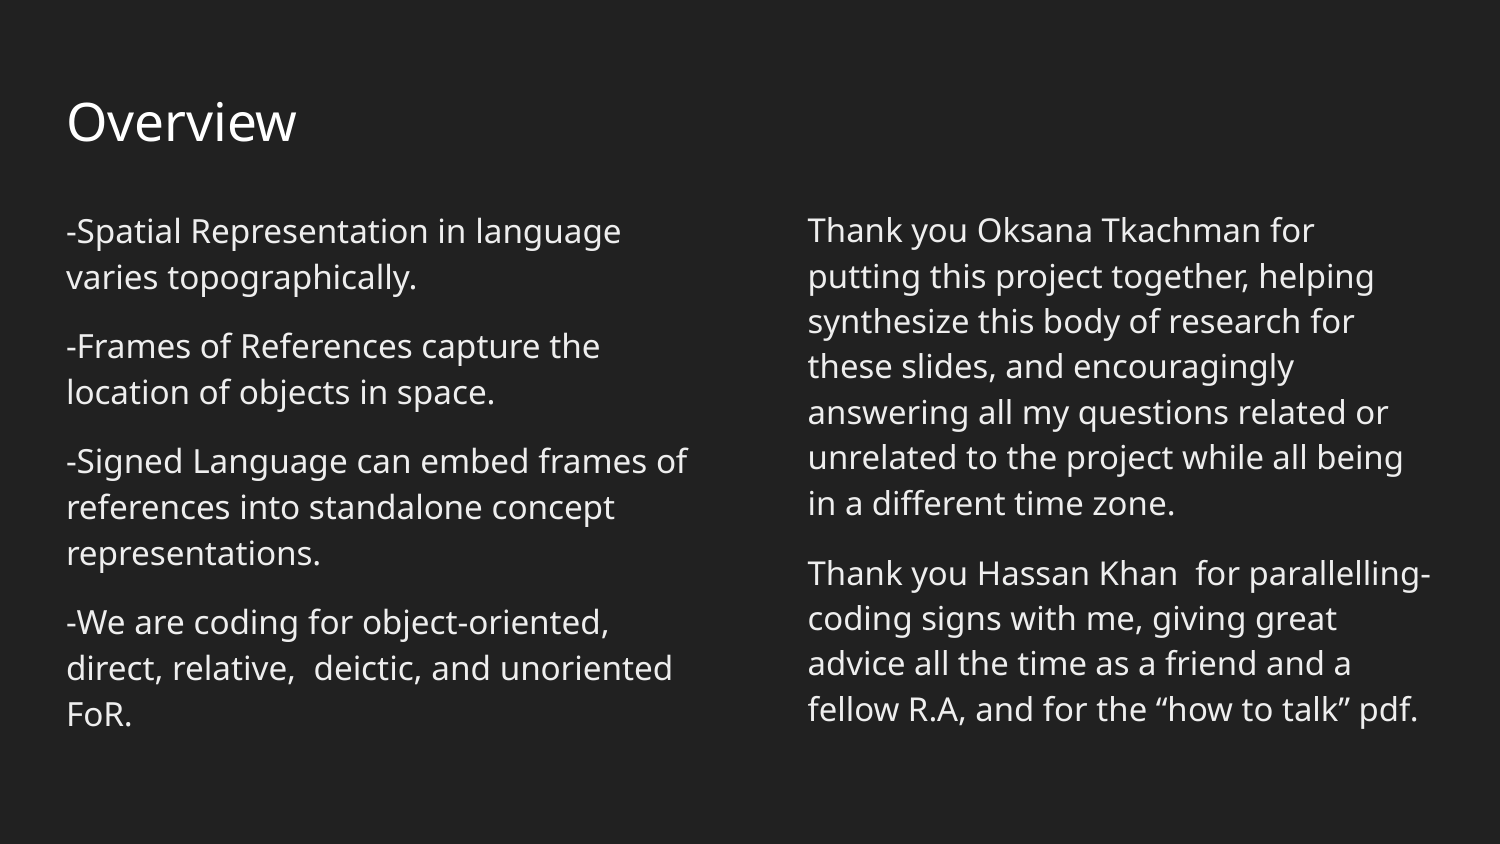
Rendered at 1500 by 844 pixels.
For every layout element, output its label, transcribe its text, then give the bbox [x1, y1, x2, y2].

title Overview [51, 72, 1449, 167]
list -Spatial Representation in language varies topographically. -Frames of References capture the location of objects in space. -Signed Language can embed frames of references into standalone concept representations. -We are coding for object-oriented, direct, relative, deictic, and unoriented FoR. [51, 189, 708, 750]
list Thank you Oksana Tkachman for putting this project together, helping synthesize this body of research for these slides, and encouragingly answering all my questions related or unrelated to the project while all being in a different time zone. Thank you Hassan Khan for parallelling-coding signs with me, giving great advice all the time as a friend and a fellow R.A, and for the “how to talk” pdf. [792, 189, 1449, 750]
